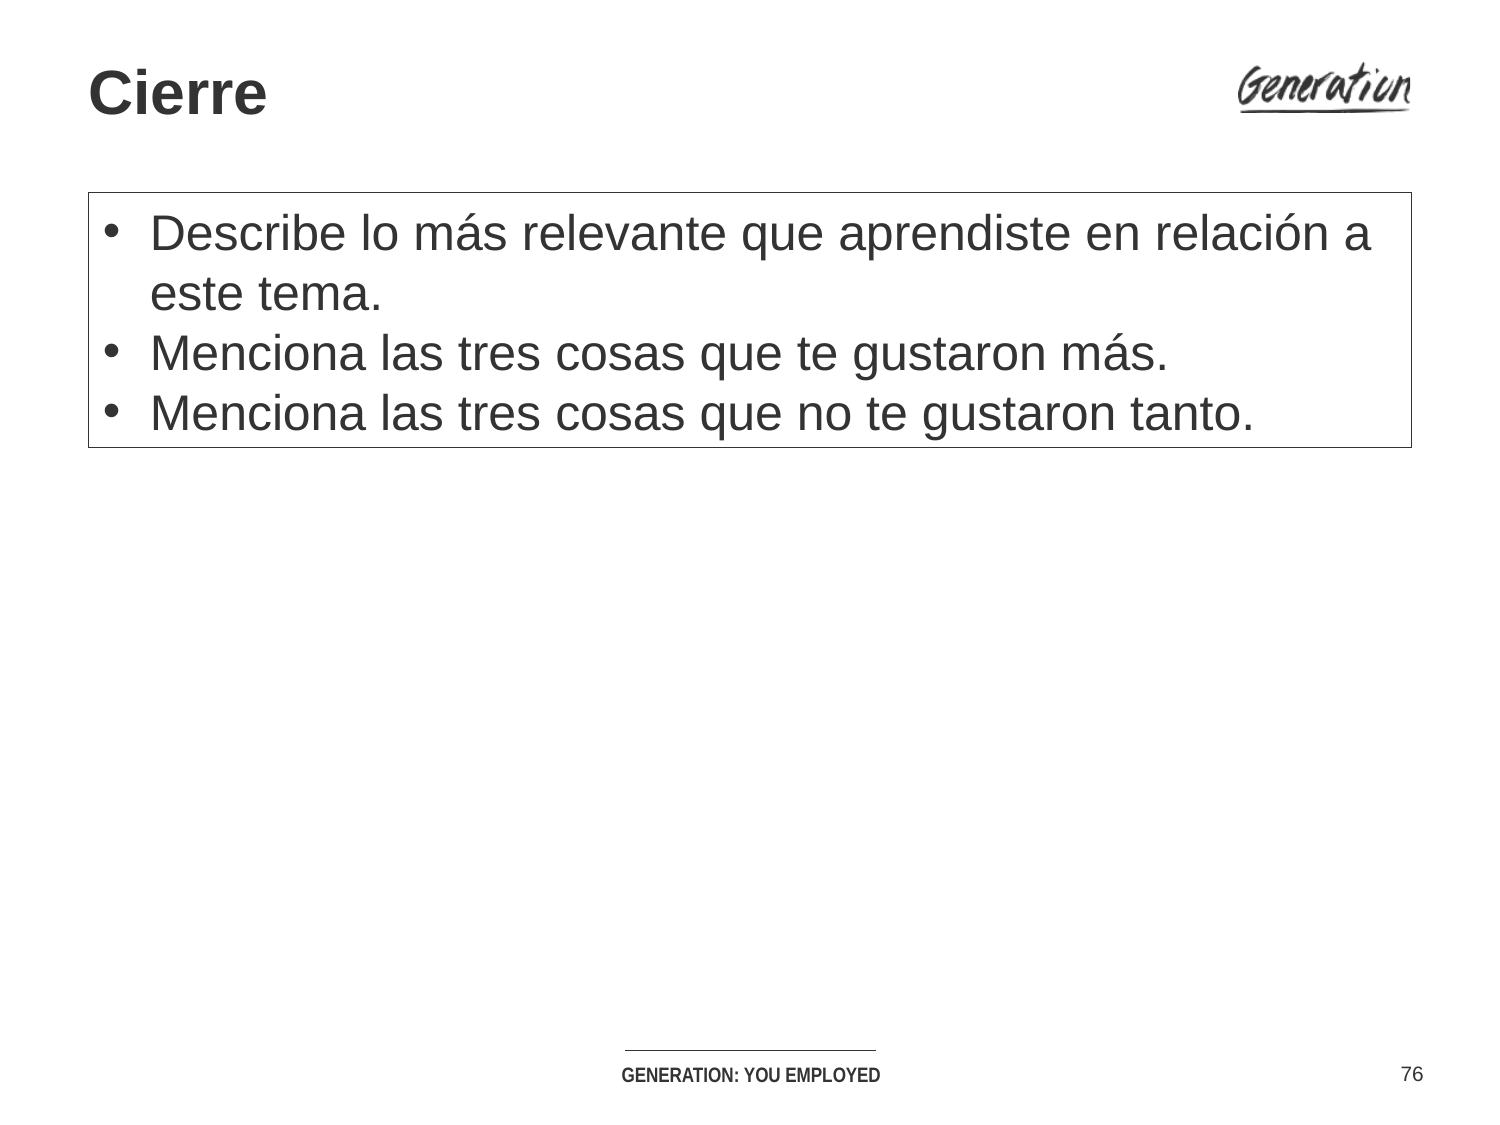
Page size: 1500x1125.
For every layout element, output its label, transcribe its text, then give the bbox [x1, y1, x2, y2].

title Cierre [88, 45, 1358, 136]
text_box Describe lo más relevante que aprendiste en relación a este tema. Menciona las tres cosas que te gustaron más. Menciona las tres cosas que no te gustaron tanto. [88, 192, 1412, 448]
